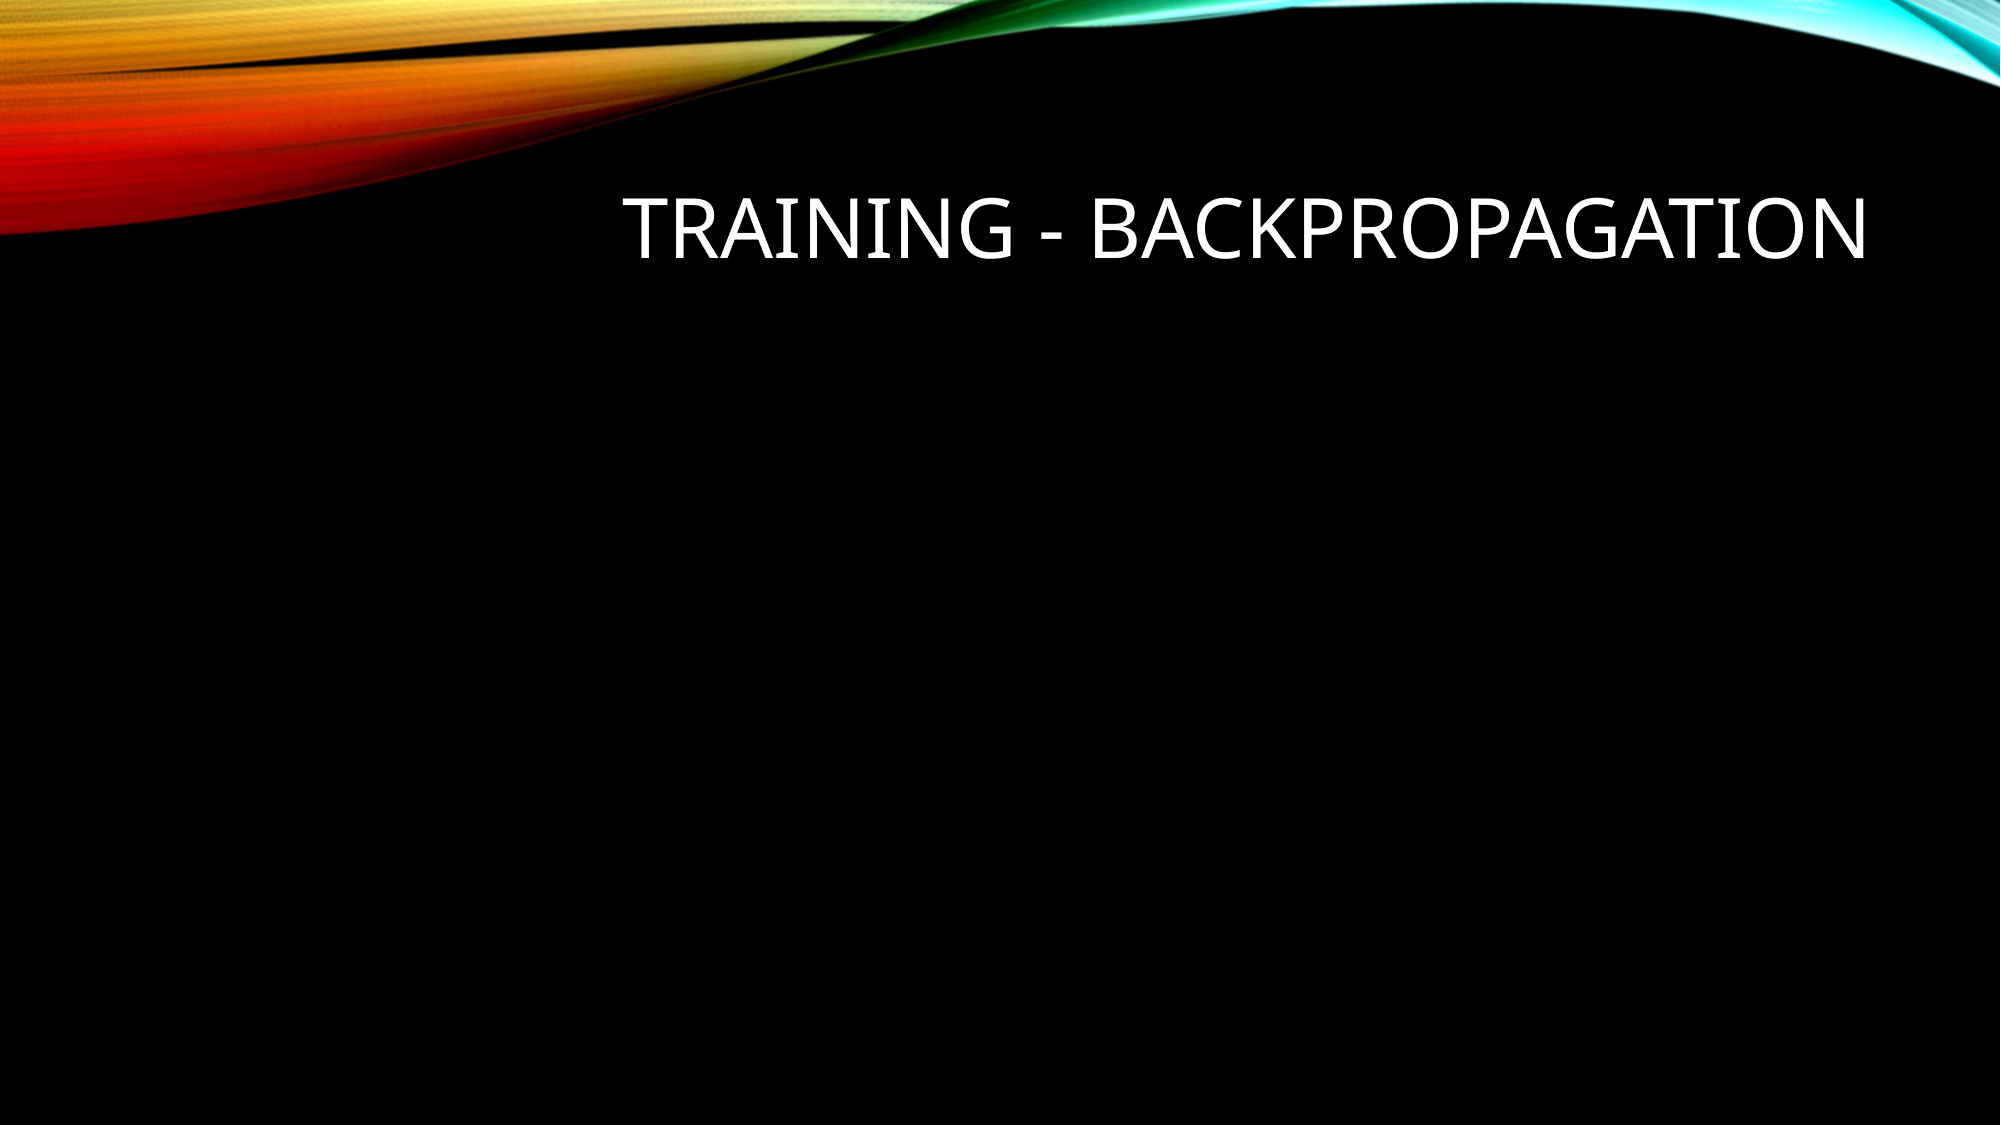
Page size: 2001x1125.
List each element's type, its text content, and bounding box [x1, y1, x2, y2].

title Training - backpropagation [474, 125, 1888, 338]
picture [0, 0, 2000, 237]
